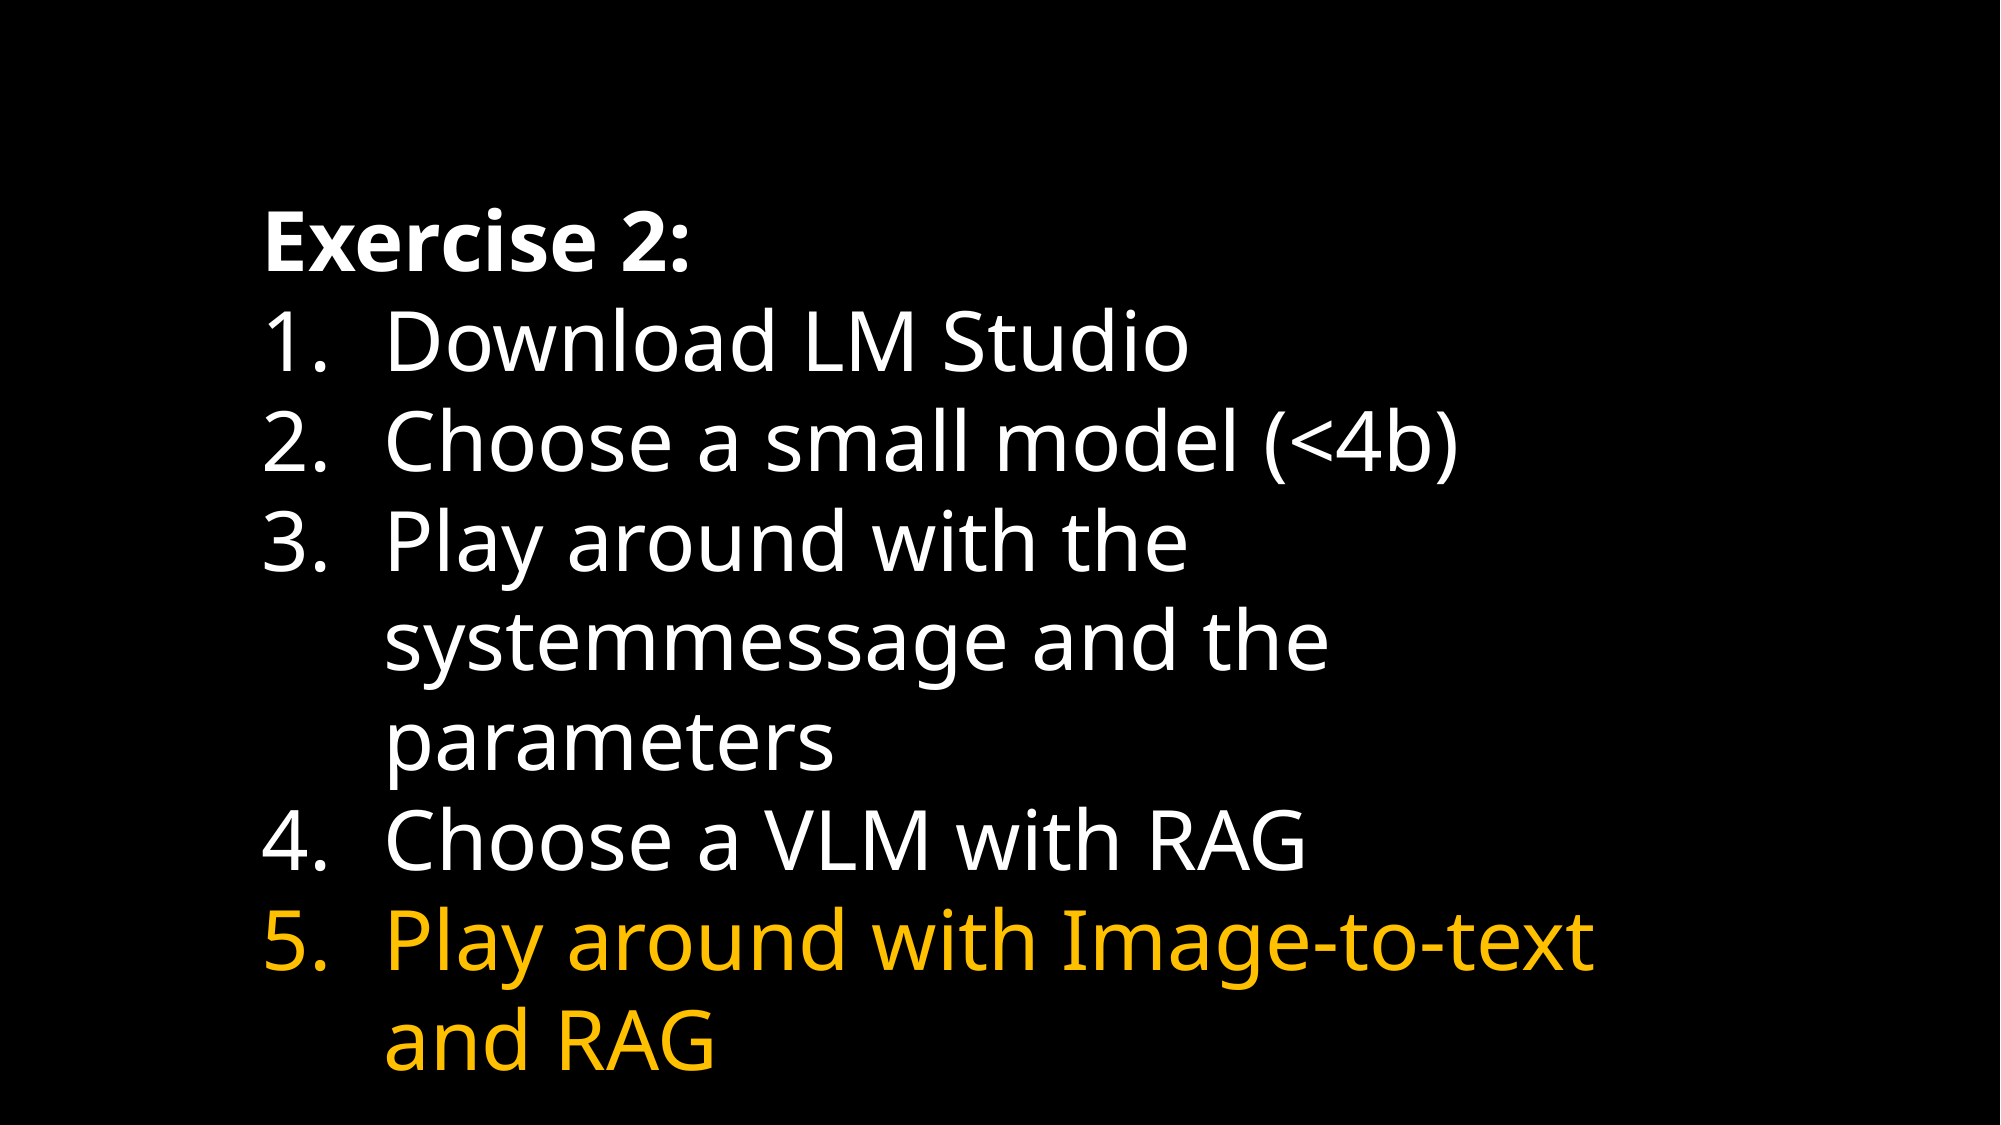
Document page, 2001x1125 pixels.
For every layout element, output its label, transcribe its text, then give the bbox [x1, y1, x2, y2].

text_box Exercise 2: Download LM Studio Choose a small model (<4b) Play around with the systemmessage and the parameters Choose a VLM with RAG Play around with Image-to-text and RAG [246, 180, 1709, 1125]
